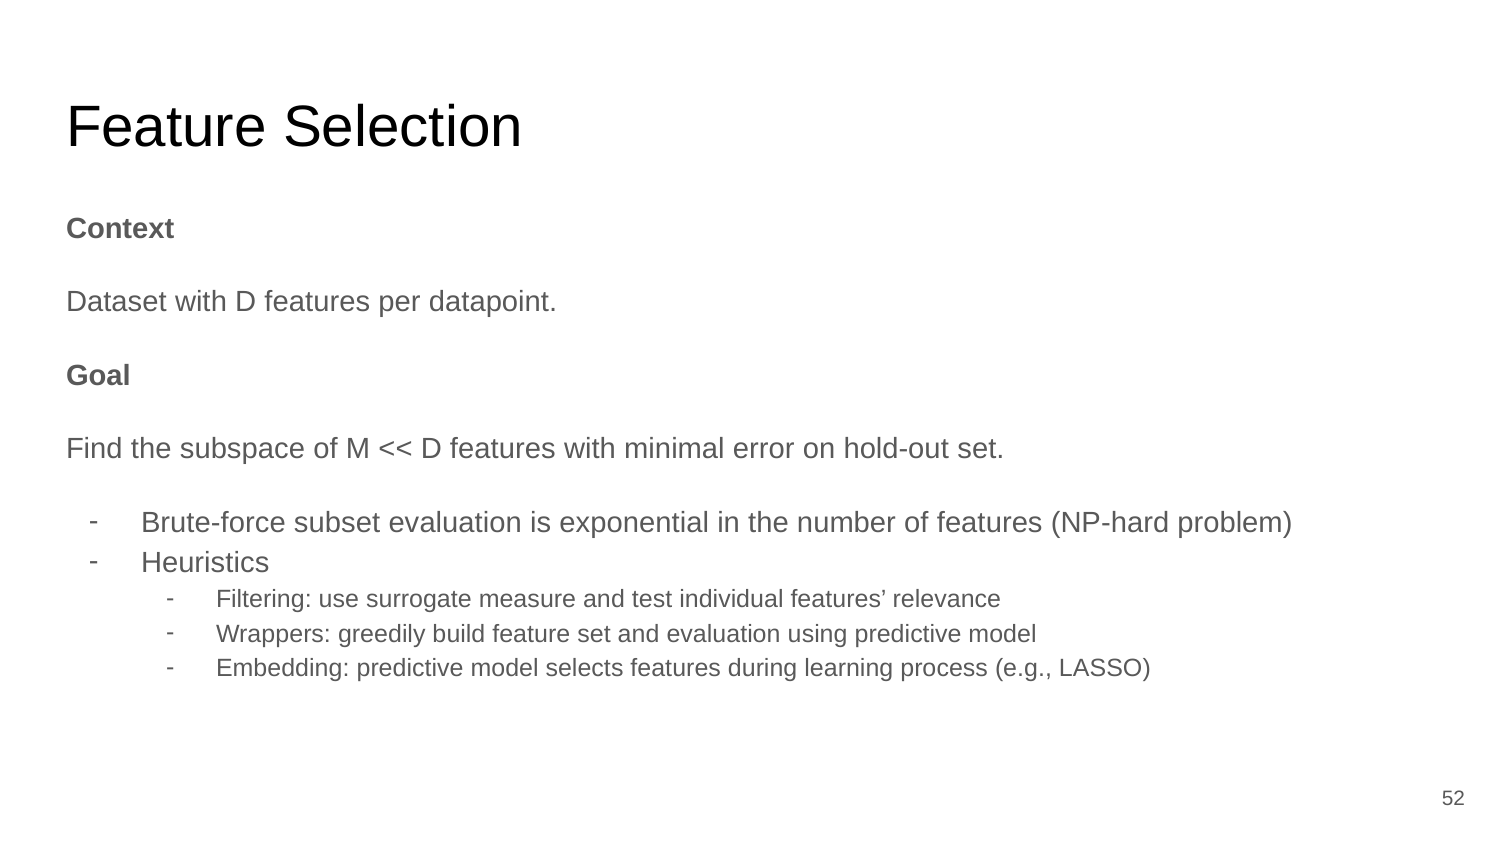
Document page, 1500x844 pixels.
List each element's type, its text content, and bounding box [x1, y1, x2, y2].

title Feature Selection [51, 72, 1449, 167]
slide_number ‹#› [1389, 764, 1480, 830]
list Context Dataset with D features per datapoint. Goal Find the subspace of M << D features with minimal error on hold-out set. Brute-force subset evaluation is exponential in the number of features (NP-hard problem) Heuristics Filtering: use surrogate measure and test individual features’ relevance Wrappers: greedily build feature set and evaluation using predictive model Embedding: predictive model selects features during learning process (e.g., LASSO) [51, 189, 1449, 750]
